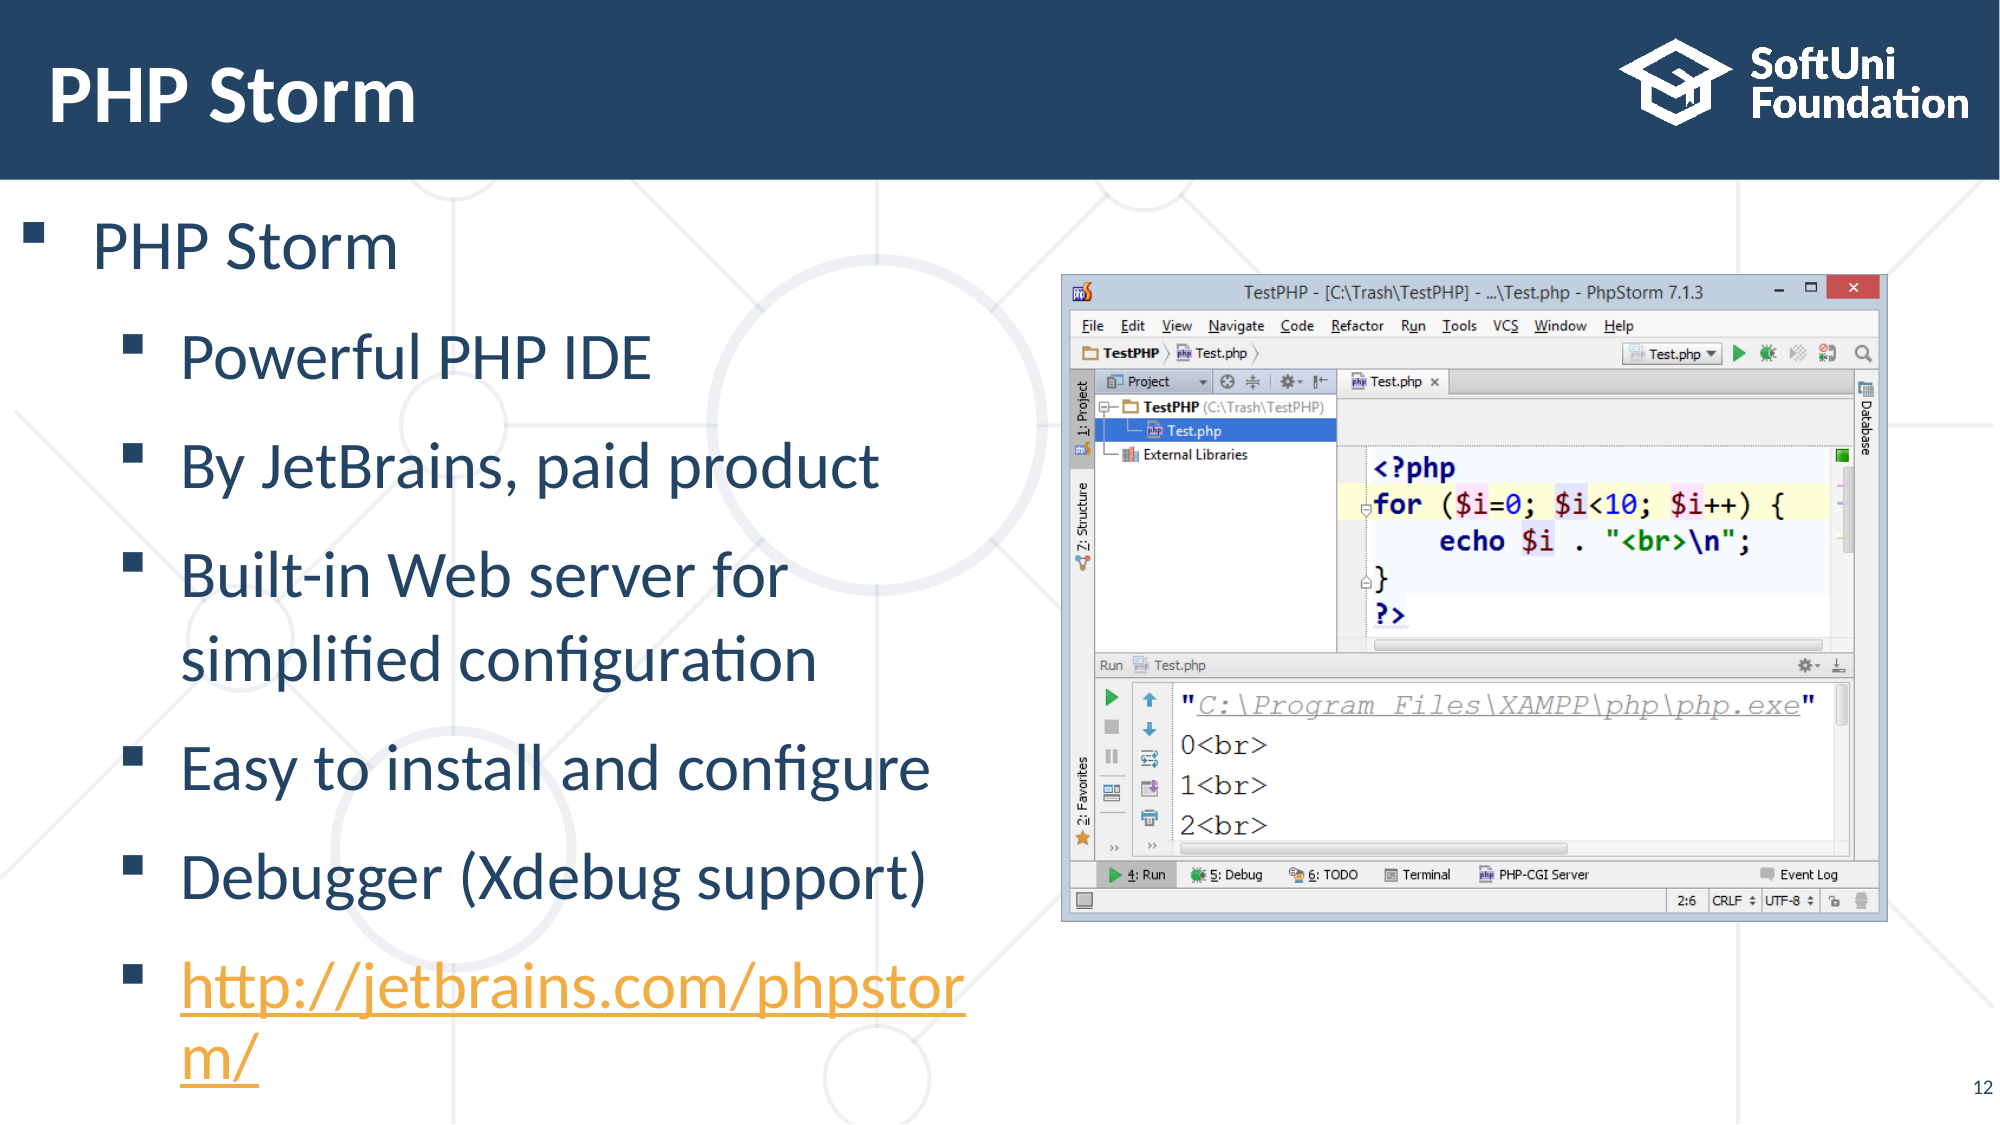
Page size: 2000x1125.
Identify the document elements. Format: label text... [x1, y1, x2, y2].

picture [1061, 274, 1888, 922]
picture [1618, 38, 1968, 126]
title PHP Storm [31, 16, 1591, 162]
list PHP Storm Powerful PHP IDE By JetBrains, paid product Built-in Web server for simplified configuration Easy to install and configure Debugger (Xdebug support) http://jetbrains.com/phpstorm/ [0, 188, 1019, 1103]
slide_number 12 [1929, 1070, 2000, 1103]
